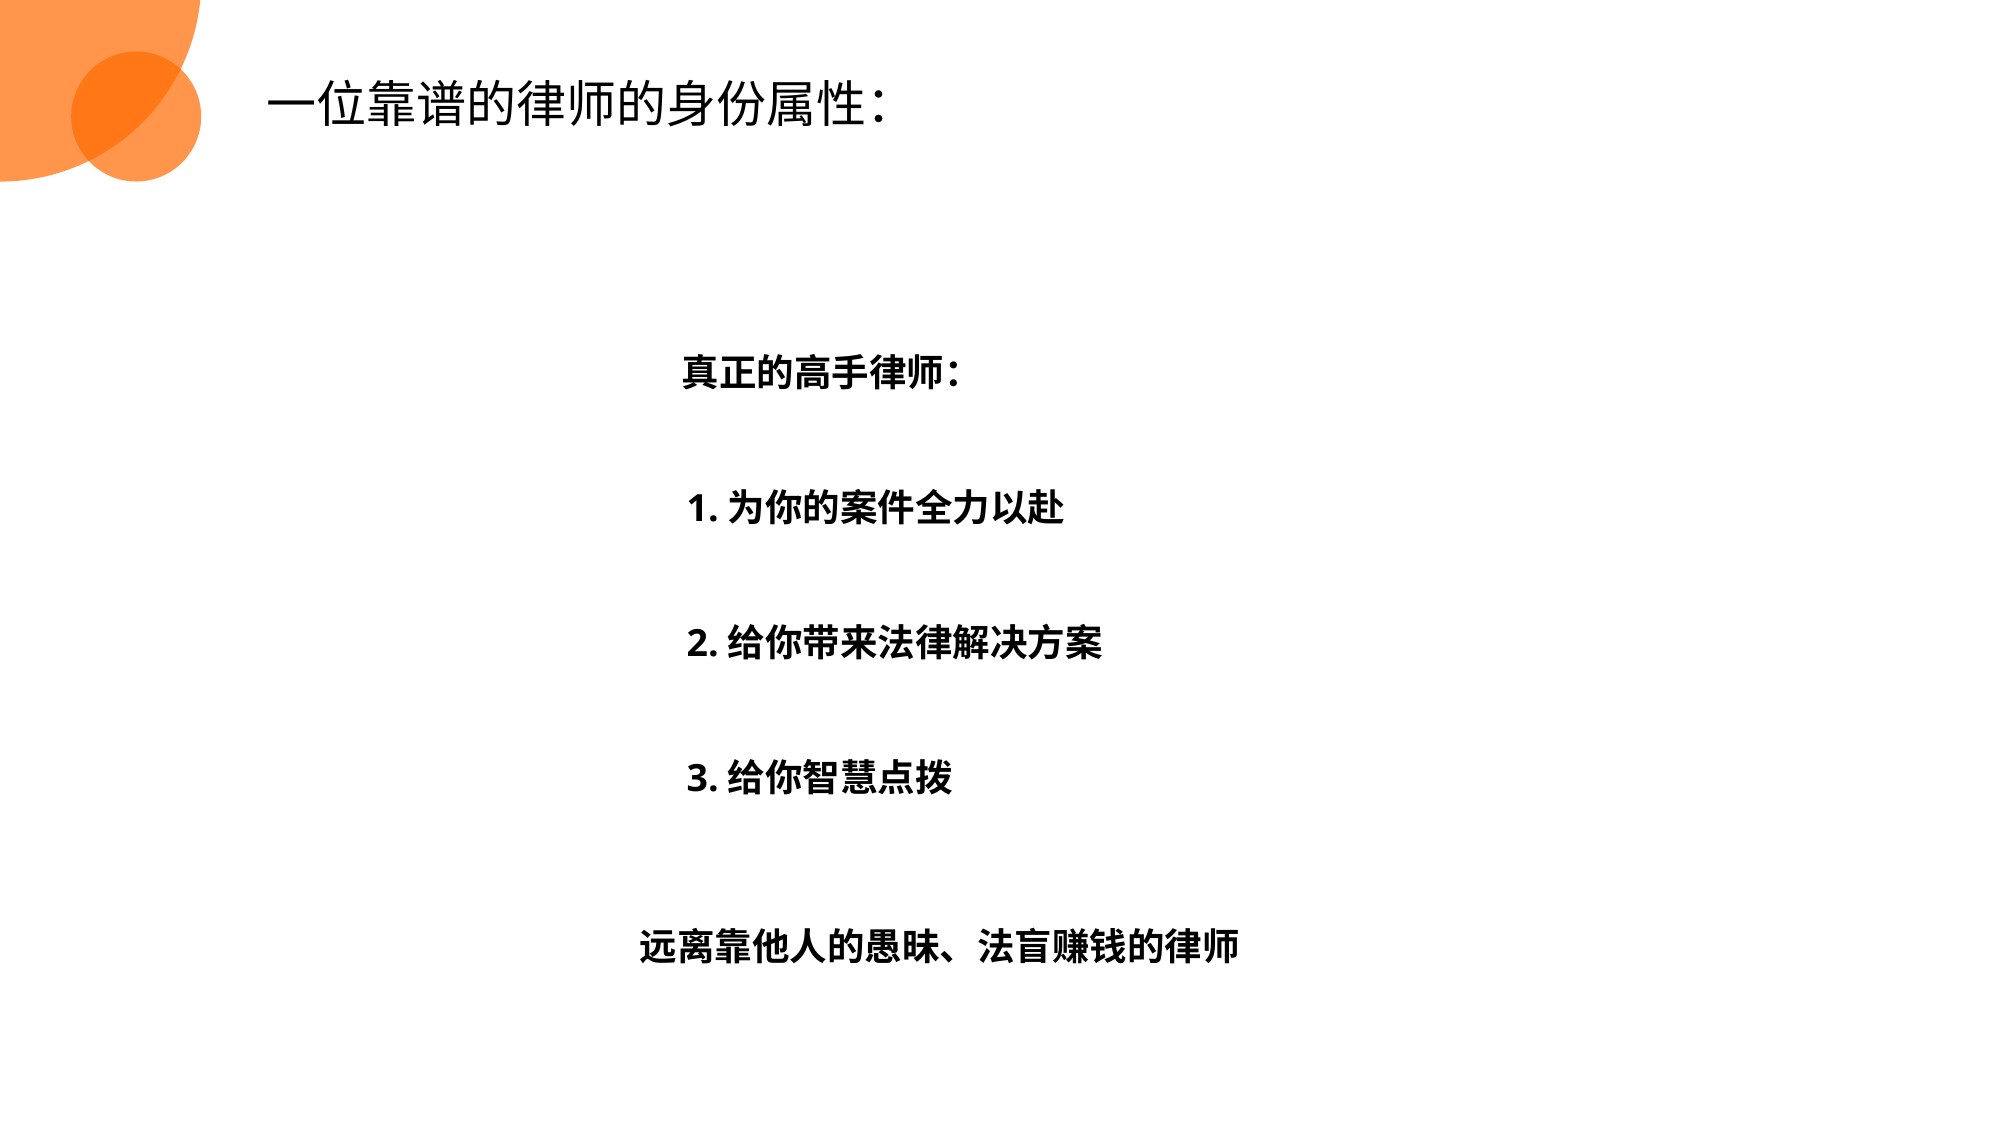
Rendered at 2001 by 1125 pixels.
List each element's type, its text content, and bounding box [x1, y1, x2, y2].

text_box 一位靠谱的律师的身份属性： [251, 65, 932, 141]
text_box 远离靠他人的愚昧、法盲赚钱的律师 [624, 915, 1255, 976]
text_box [0, 0, 202, 183]
text_box 真正的高手律师： 1.为你的案件全力以赴 2.给你带来法律解决方案 3.给你智慧点拨 [564, 341, 1212, 807]
text_box [70, 50, 203, 183]
